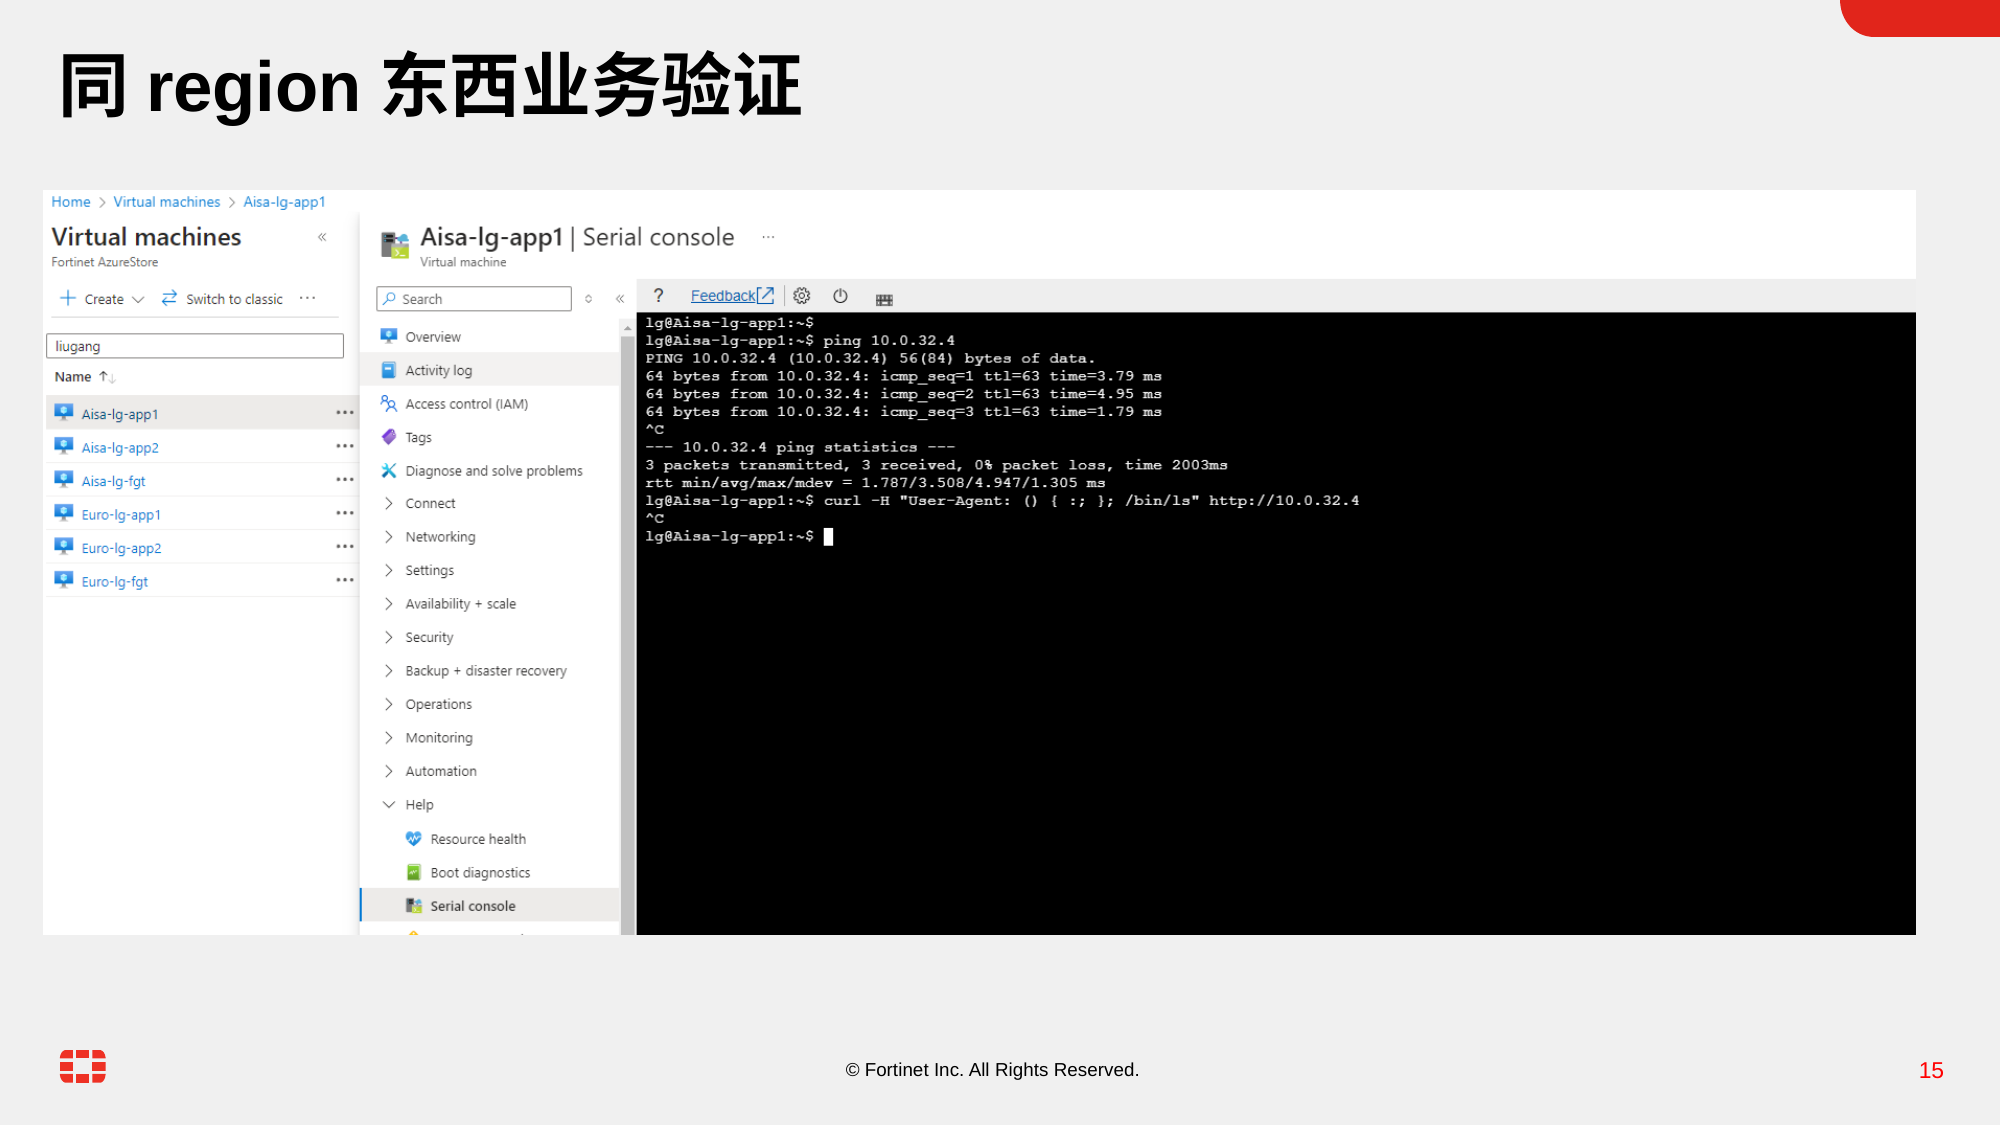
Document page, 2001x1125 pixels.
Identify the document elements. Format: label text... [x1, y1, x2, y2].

title 同region东西业务验证 [43, 28, 1822, 148]
picture [43, 190, 1916, 935]
